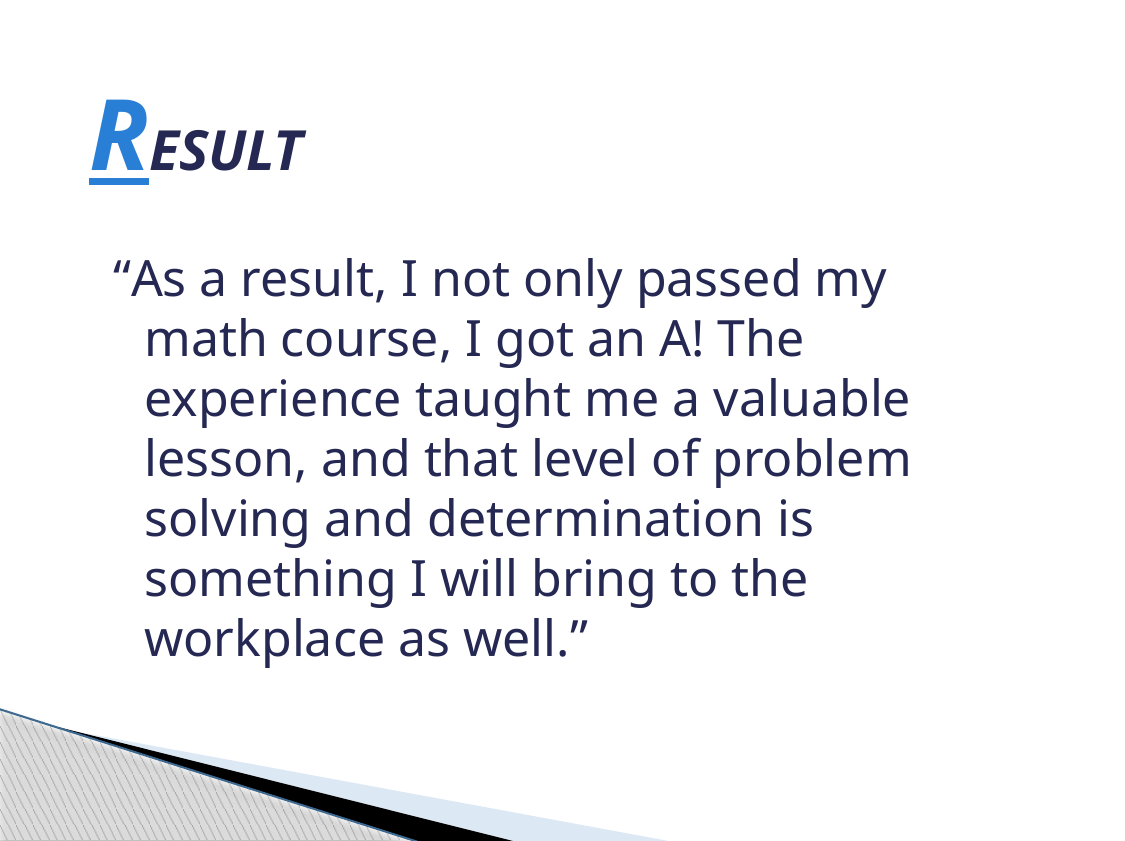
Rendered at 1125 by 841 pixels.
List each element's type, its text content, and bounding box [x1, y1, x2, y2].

list “As a result, I not only passed my math course, I got an A! The experience taught me a valuable lesson, and that level of problem solving and determination is something I will bring to the workplace as well.” [101, 197, 1024, 807]
title RESULT [78, 65, 1096, 197]
